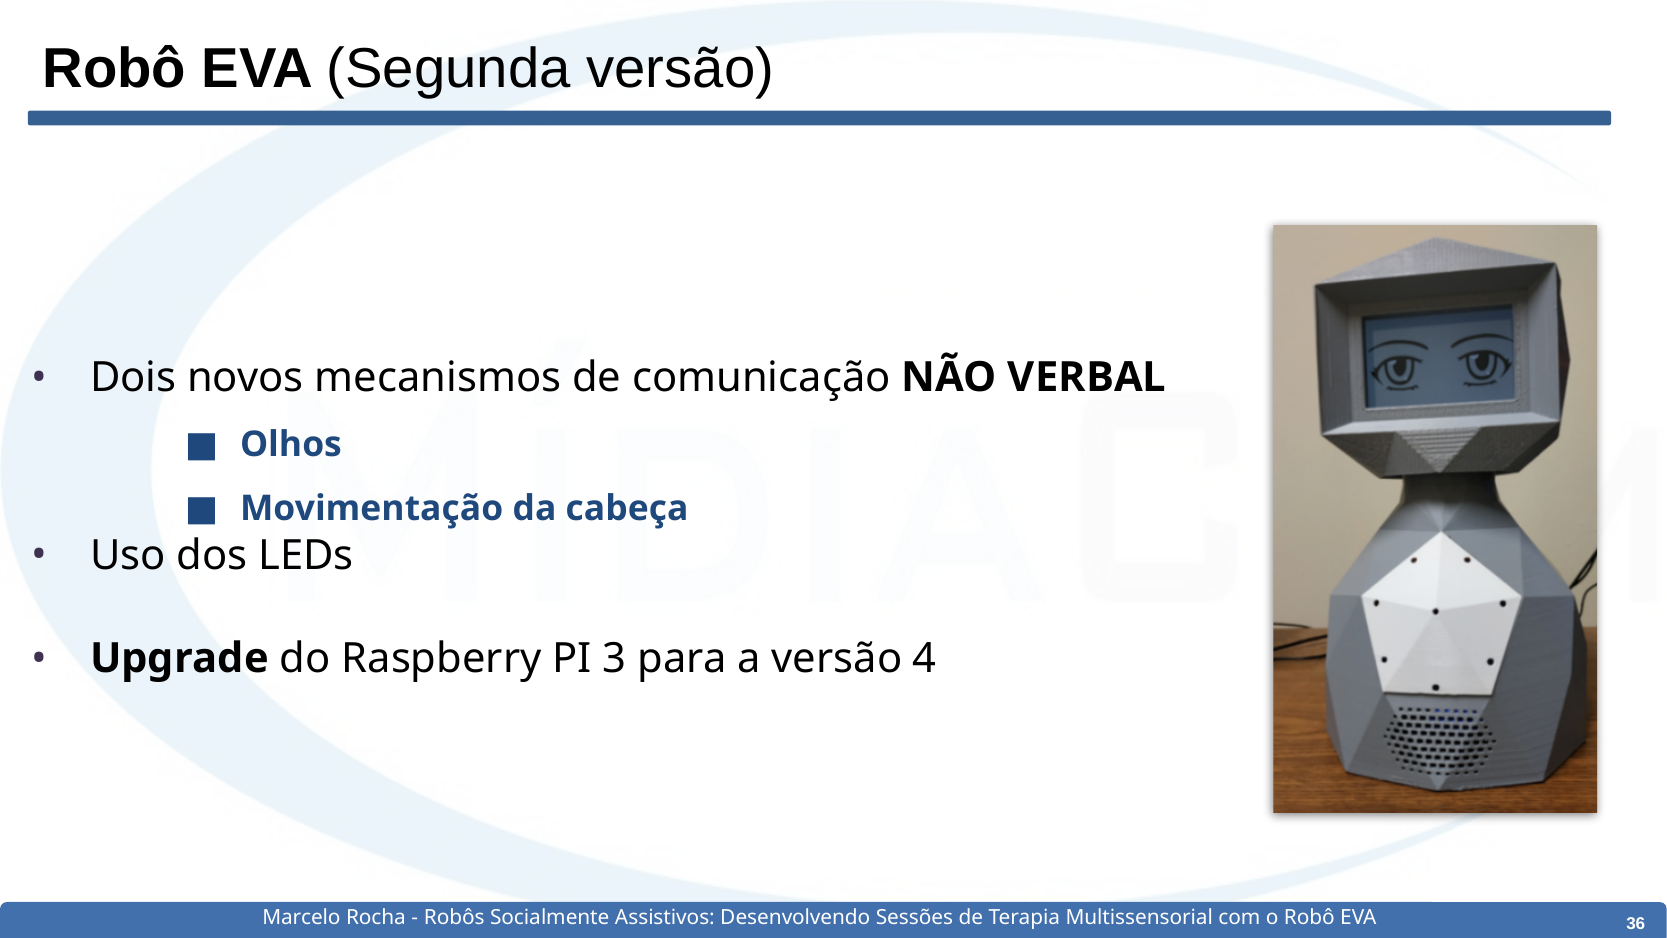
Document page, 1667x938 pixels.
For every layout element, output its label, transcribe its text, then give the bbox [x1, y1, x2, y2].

text_box Marcelo Rocha - Robôs Socialmente Assistivos: Desenvolvendo Sessões de Terapia Multissensorial com o Robô EVA [166, 891, 1472, 938]
title Robô EVA (Segunda versão) [27, 23, 1612, 111]
list Dois novos mecanismos de comunicação NÃO VERBAL Olhos Movimentação da cabeça Uso dos LEDs Upgrade do Raspberry PI 3 para a versão 4 [0, 214, 1298, 756]
picture [1273, 224, 1598, 813]
slide_number ‹#› [1472, 908, 1661, 938]
